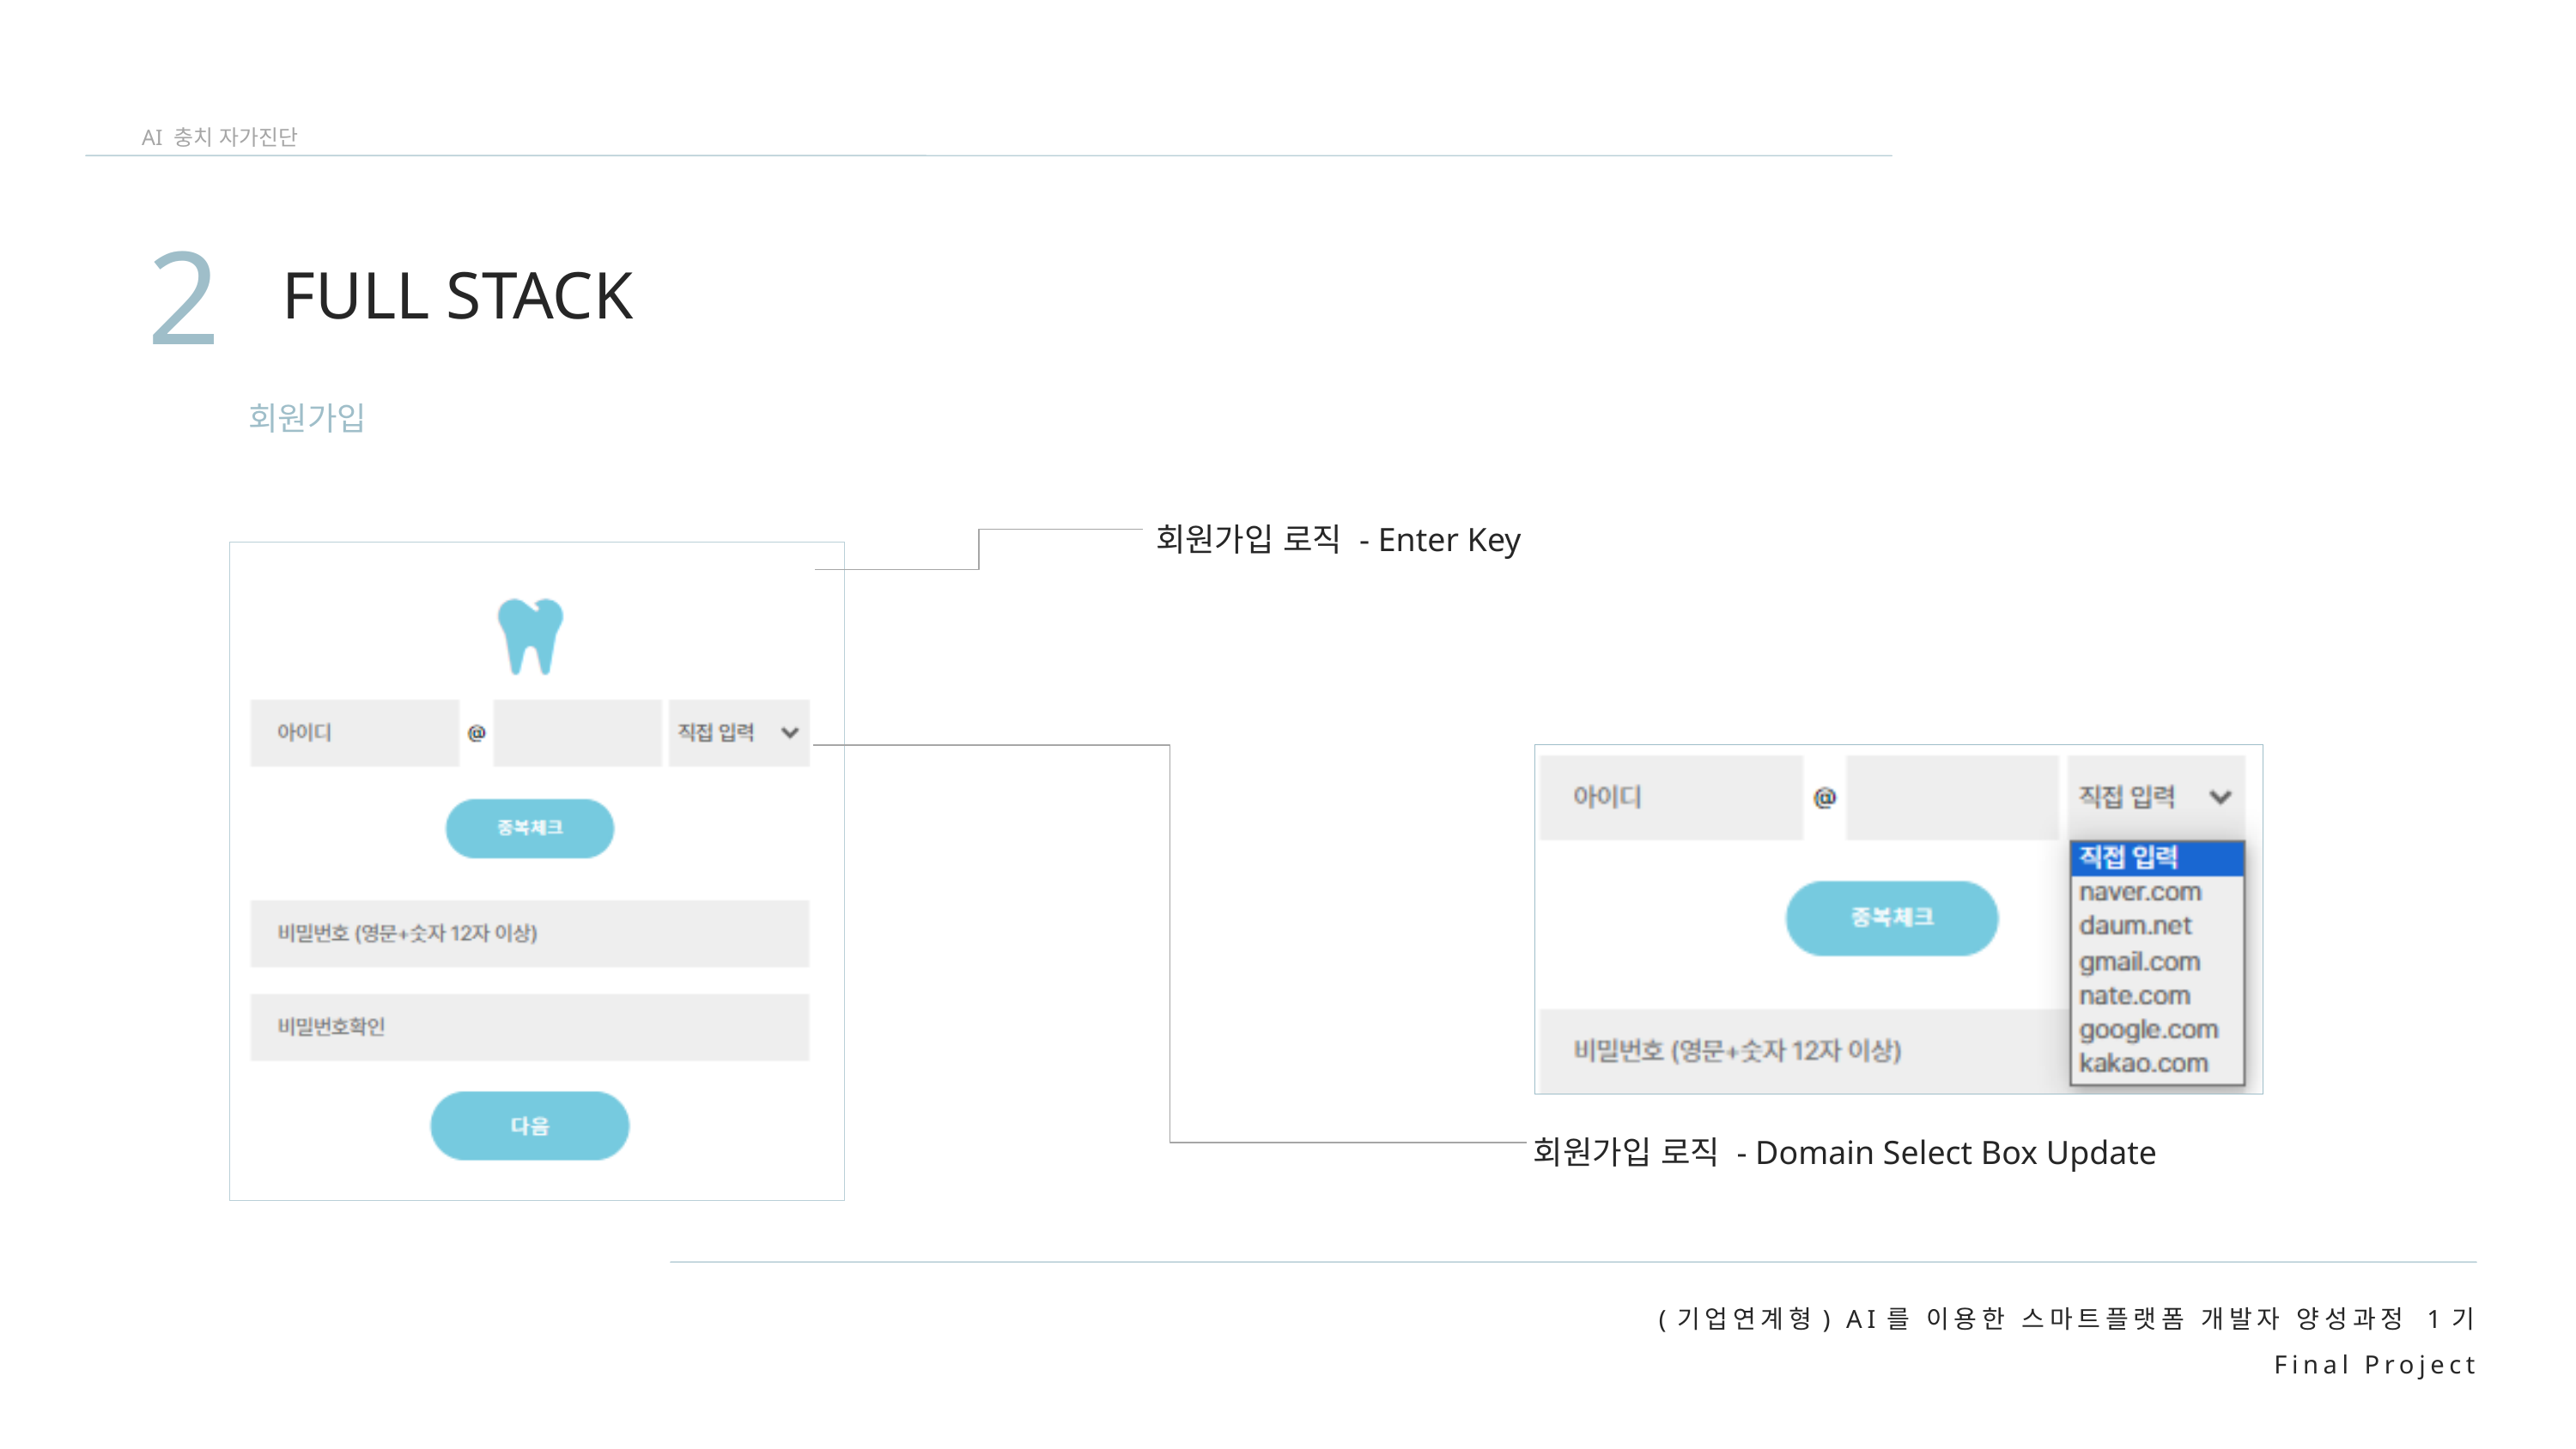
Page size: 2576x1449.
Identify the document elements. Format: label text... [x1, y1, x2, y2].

text_box FULL STACK [269, 248, 647, 338]
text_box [812, 744, 1527, 1143]
text_box (기업연계형) AI를 이용한 스마트플랫폼 개발자 양성과정 1기 Final Project [1642, 1288, 2476, 1379]
picture [228, 541, 845, 1202]
text_box AI 충치 자가진단 [85, 105, 355, 156]
text_box 회원가입 로직 - Domain Select Box Update [1520, 1106, 2171, 1178]
picture [1534, 744, 2263, 1095]
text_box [814, 525, 1151, 570]
text_box 회원가입 [235, 391, 380, 443]
text_box 2 [134, 209, 234, 377]
text_box 회원가입 로직 - Enter Key [1143, 494, 1534, 565]
